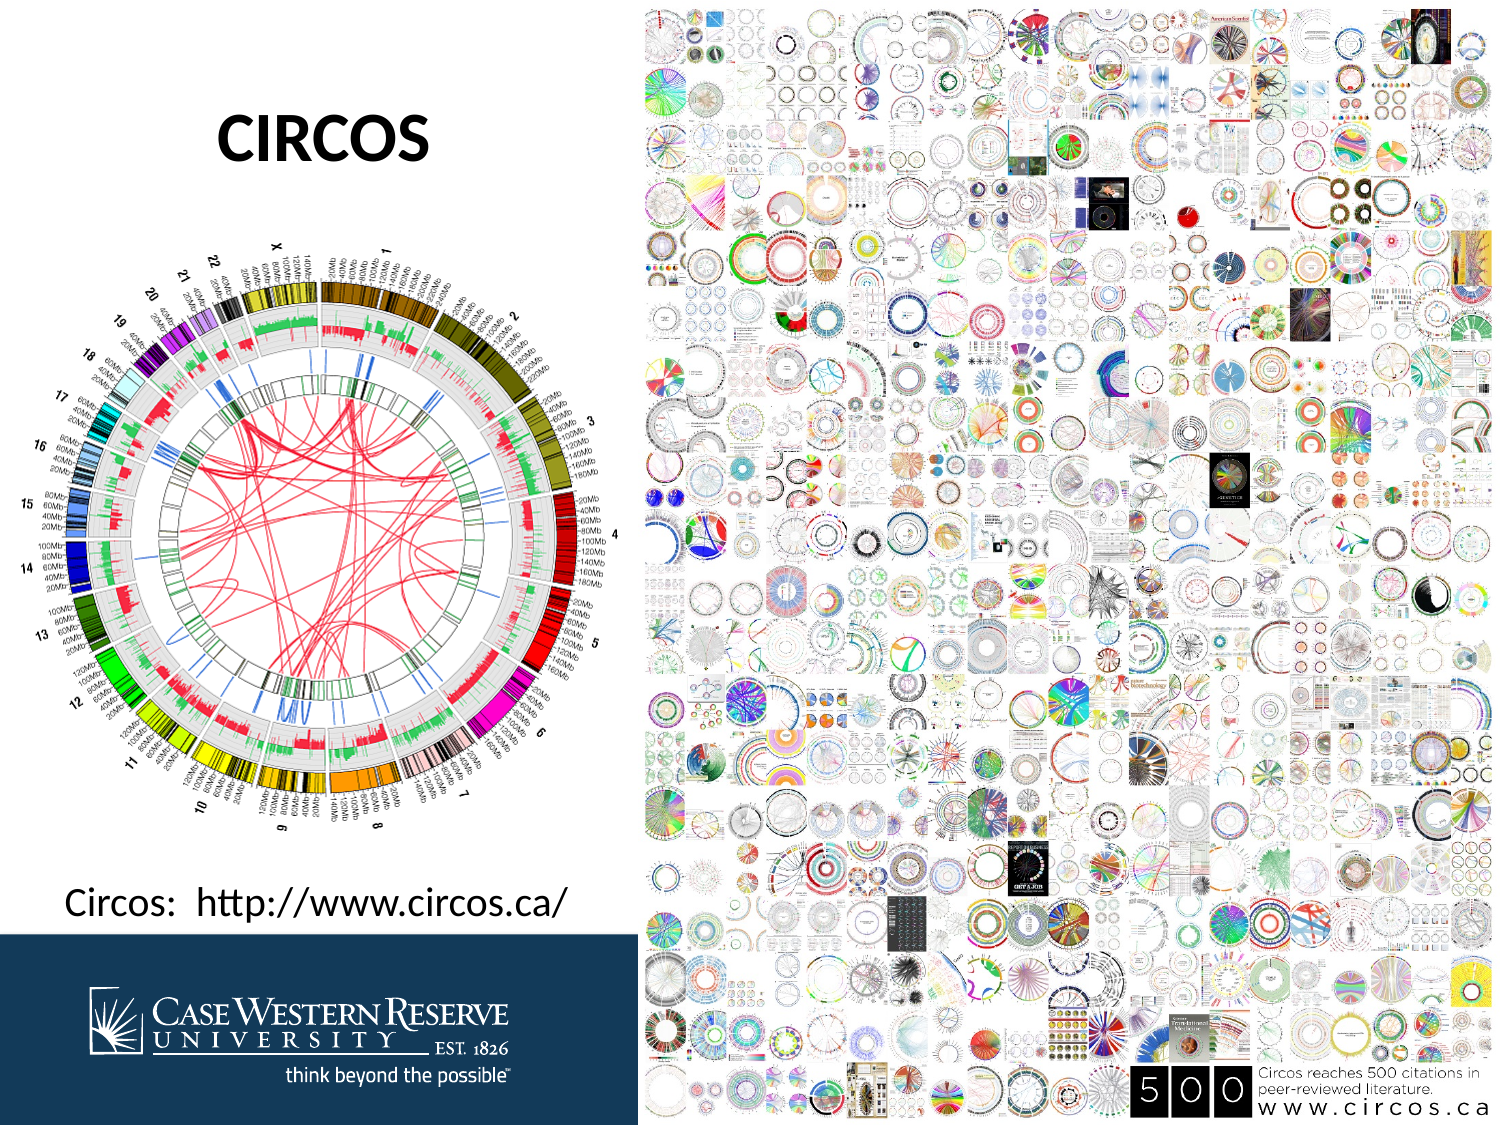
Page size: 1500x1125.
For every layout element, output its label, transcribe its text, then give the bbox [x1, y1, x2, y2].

text_box CIRCOS [48, 83, 600, 191]
picture [638, 1, 1500, 1125]
picture [20, 237, 622, 839]
text_box Circos: http://www.circos.ca/ [16, 867, 617, 932]
